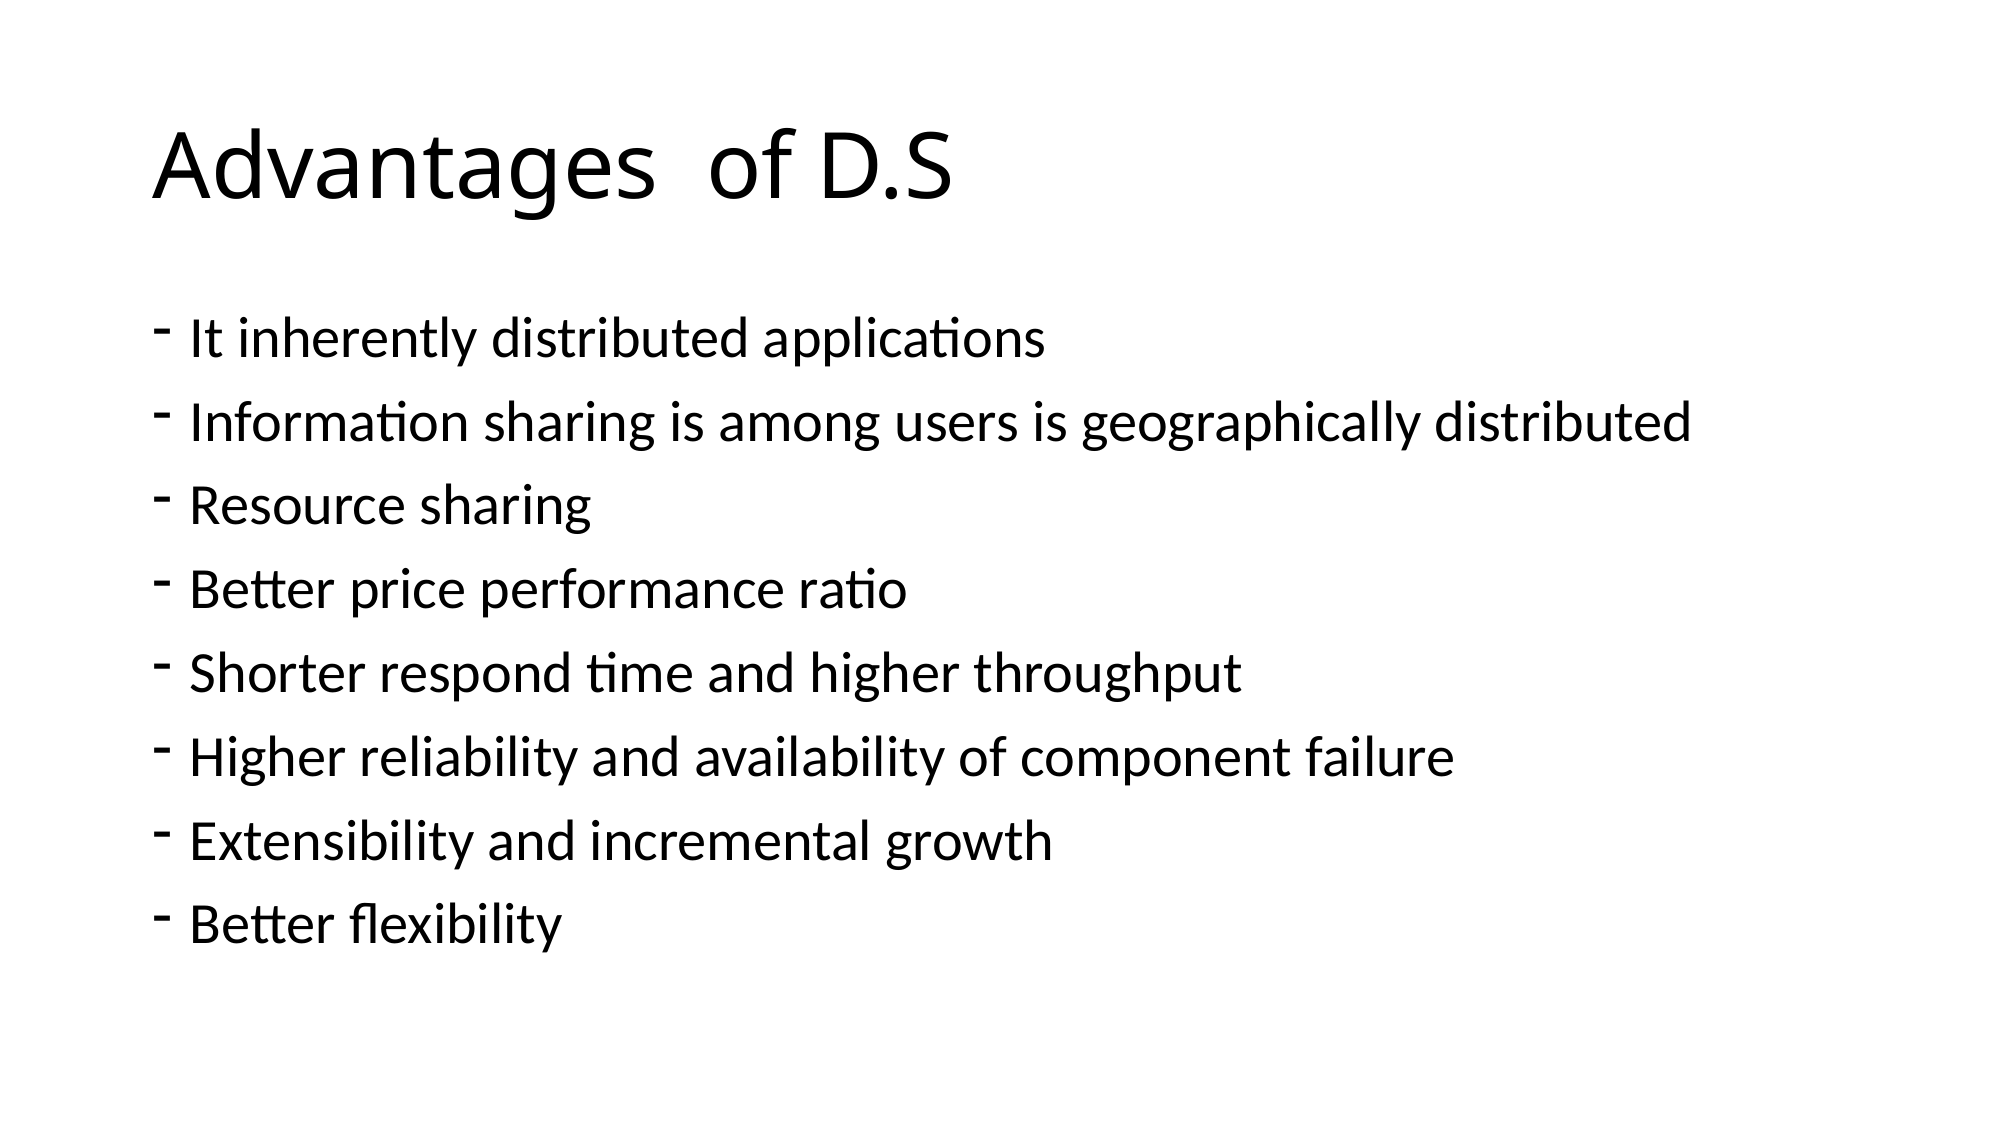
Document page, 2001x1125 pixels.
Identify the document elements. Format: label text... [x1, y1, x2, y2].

title Advantages of D.S [137, 59, 1863, 278]
list It inherently distributed applications Information sharing is among users is geographically distributed Resource sharing Better price performance ratio Shorter respond time and higher throughput Higher reliability and availability of component failure Extensibility and incremental growth Better flexibility [137, 299, 1863, 1014]
